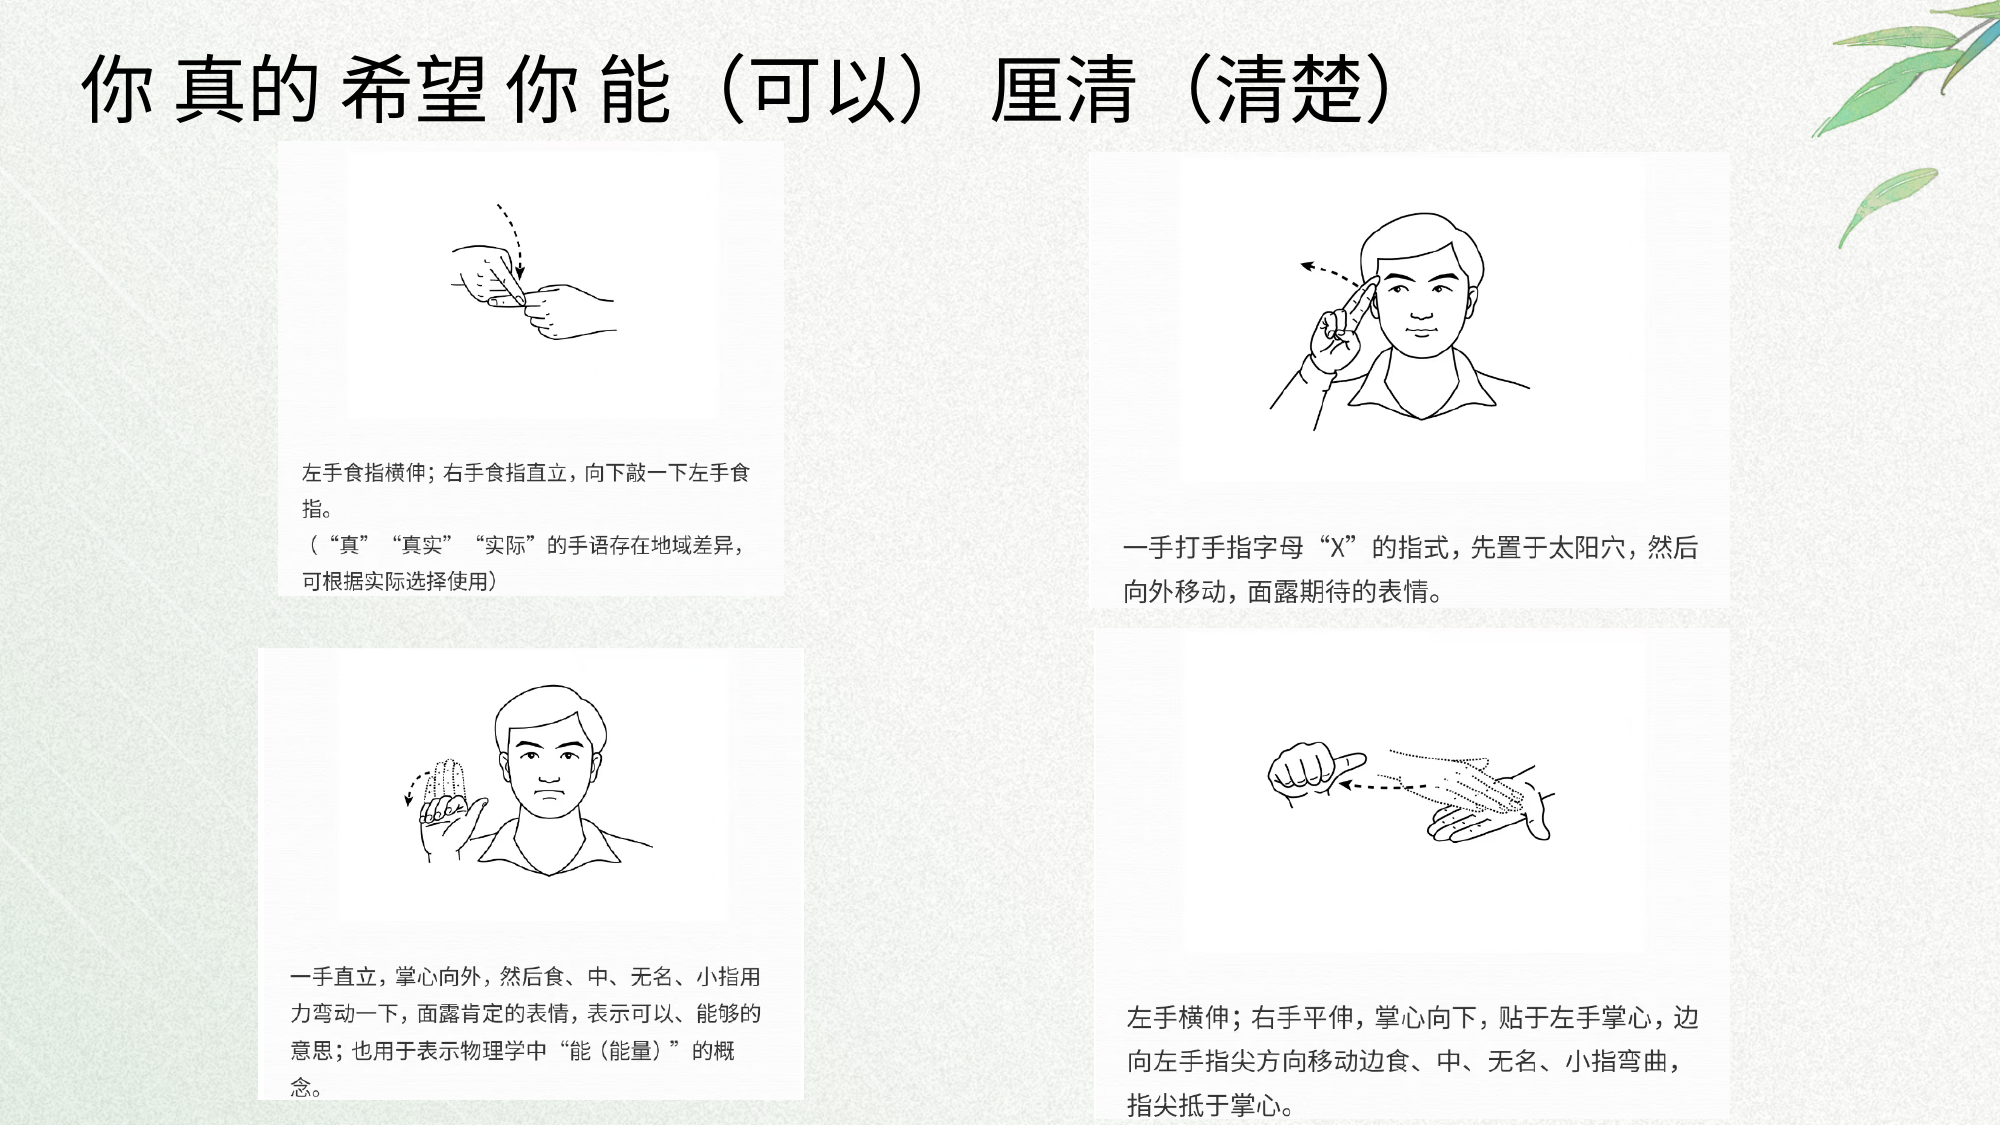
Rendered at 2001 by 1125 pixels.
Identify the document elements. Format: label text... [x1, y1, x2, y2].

text_box 你 真的 希望 你 能（可以） 厘清（清楚） [65, 35, 1566, 141]
picture [0, 0, 2000, 1125]
